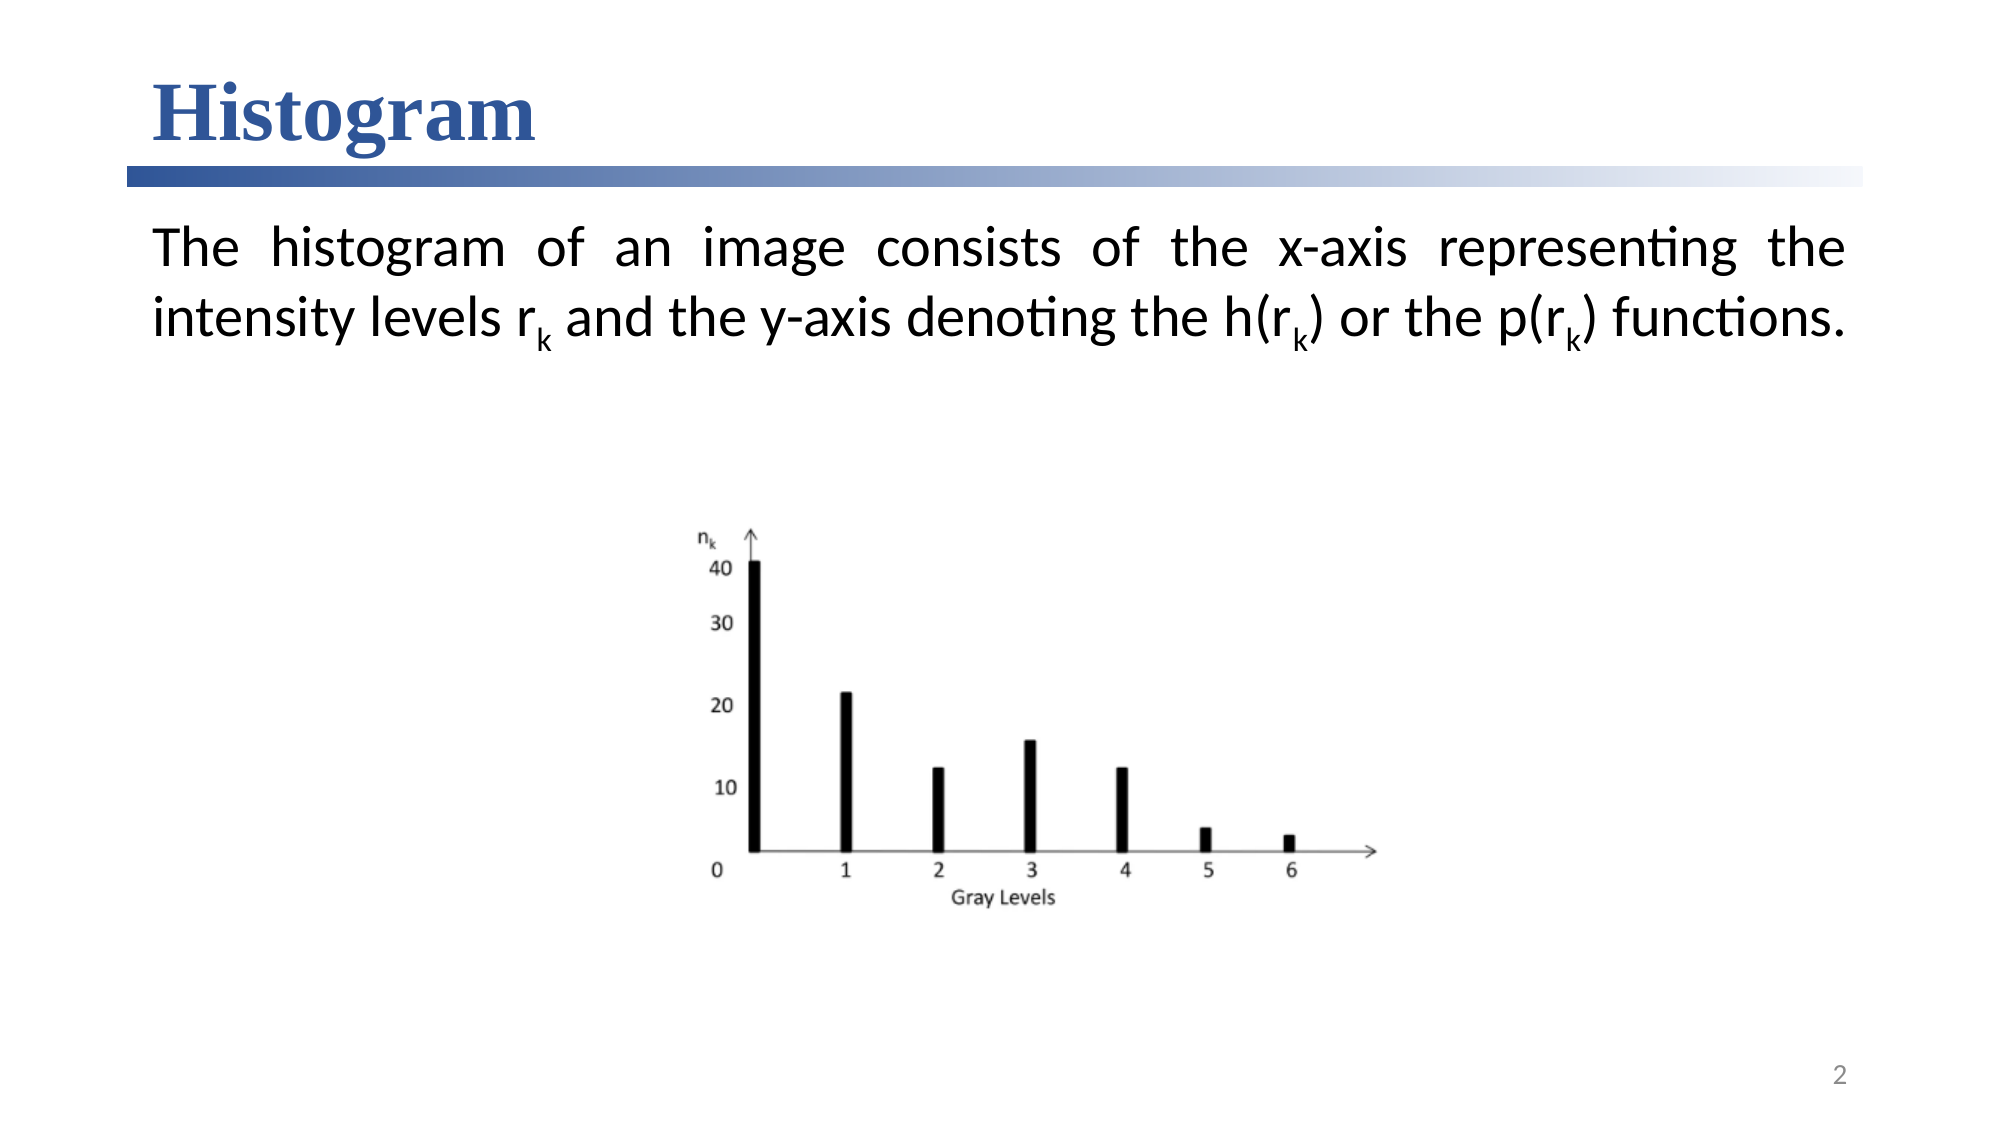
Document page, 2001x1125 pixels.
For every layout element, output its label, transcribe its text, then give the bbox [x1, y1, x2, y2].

picture [677, 503, 1429, 946]
slide_number 2 [1412, 1042, 1863, 1103]
title Histogram [137, 59, 1863, 167]
